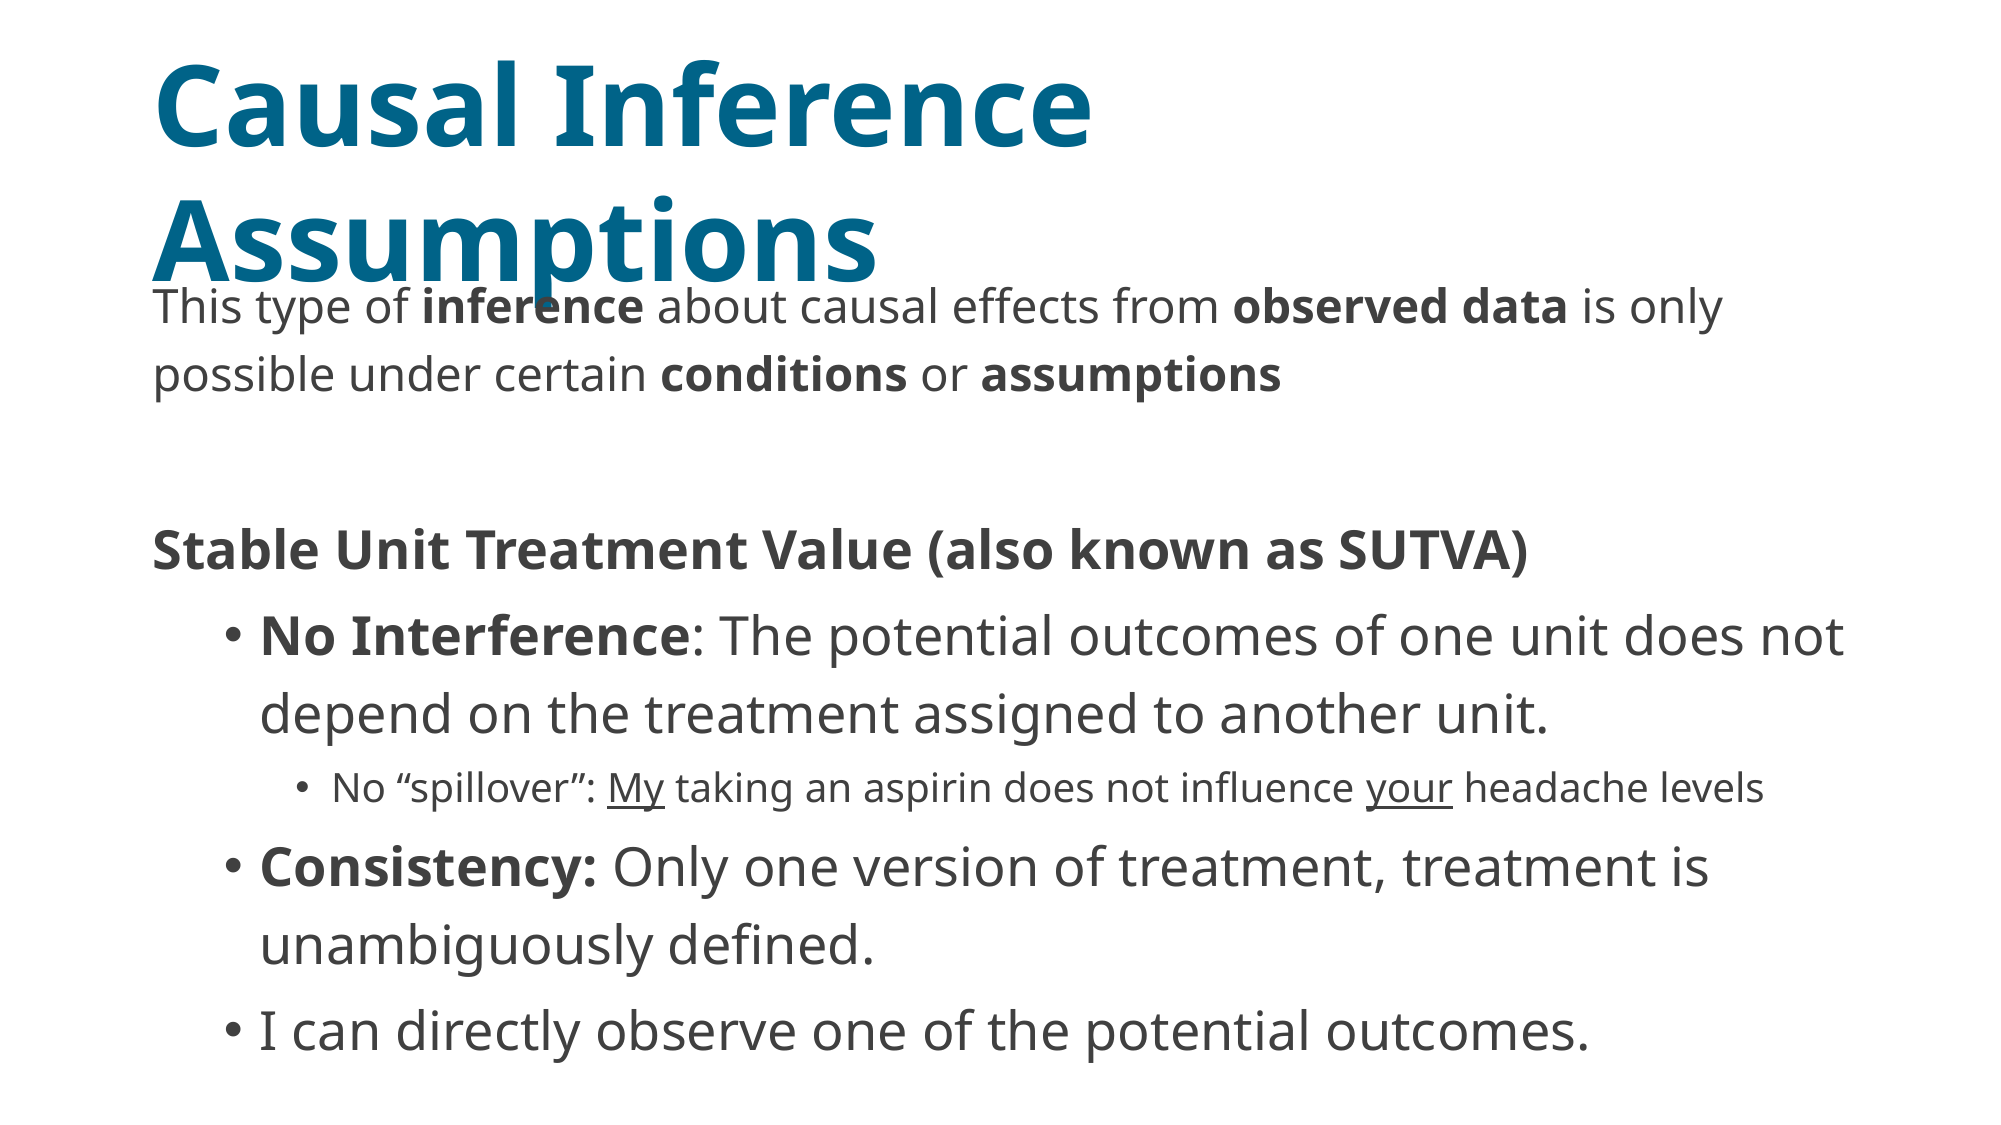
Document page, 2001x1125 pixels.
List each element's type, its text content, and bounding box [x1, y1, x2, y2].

title Causal Inference Assumptions [137, 59, 1863, 278]
